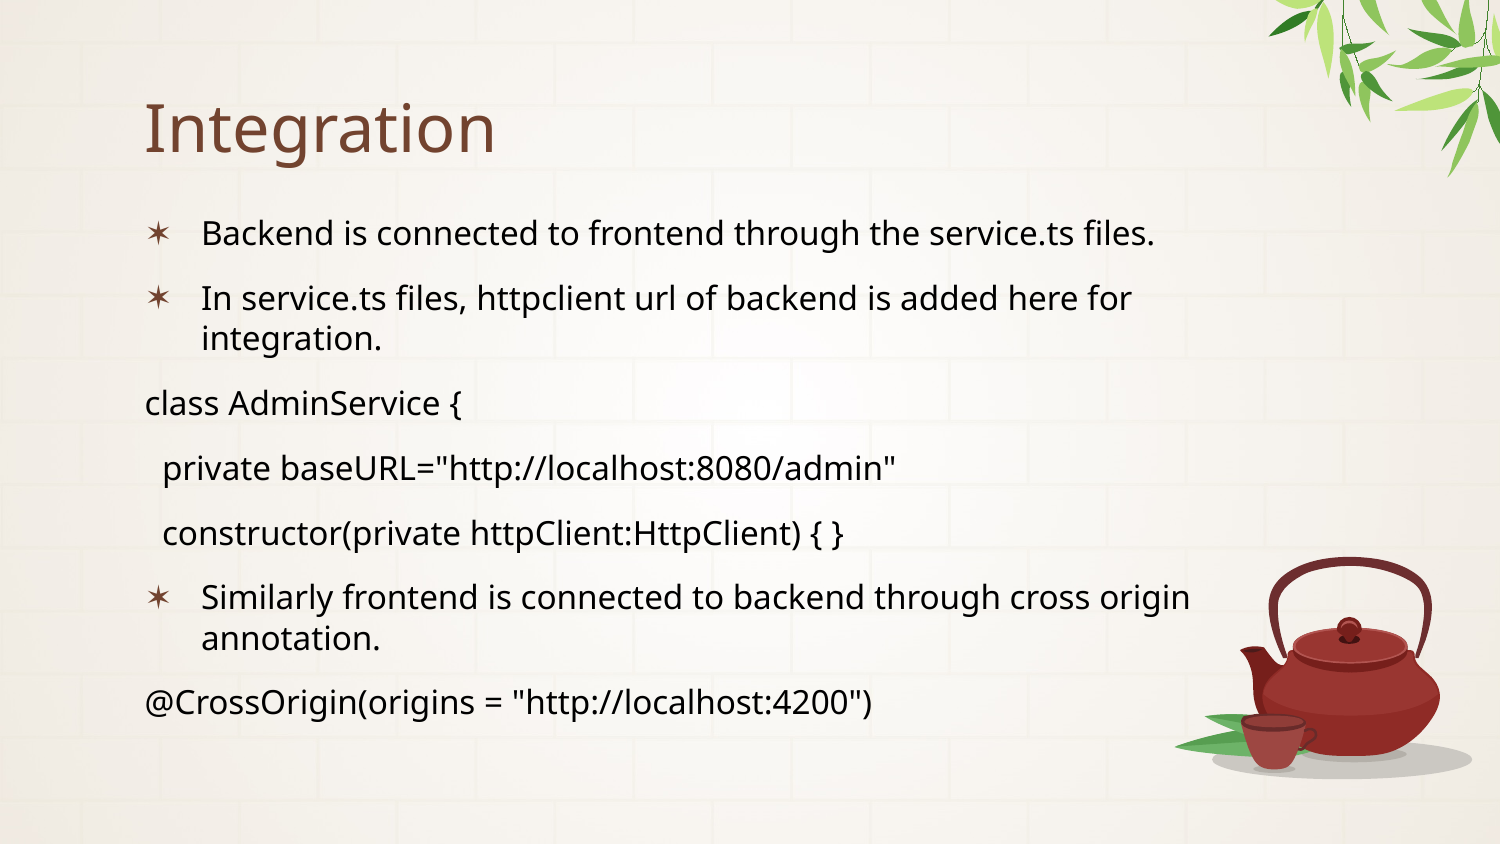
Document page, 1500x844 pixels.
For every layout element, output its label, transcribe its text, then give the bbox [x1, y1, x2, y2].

title Integration [129, 78, 1269, 172]
picture [0, 0, 1500, 844]
list Backend is connected to frontend through the service.ts files. In service.ts files, httpclient url of backend is added here for integration. class AdminService { private baseURL="http://localhost:8080/admin" constructor(private httpClient:HttpClient) { } Similarly frontend is connected to backend through cross origin annotation. @CrossOrigin(origins = "http://localhost:4200") [129, 196, 1269, 706]
